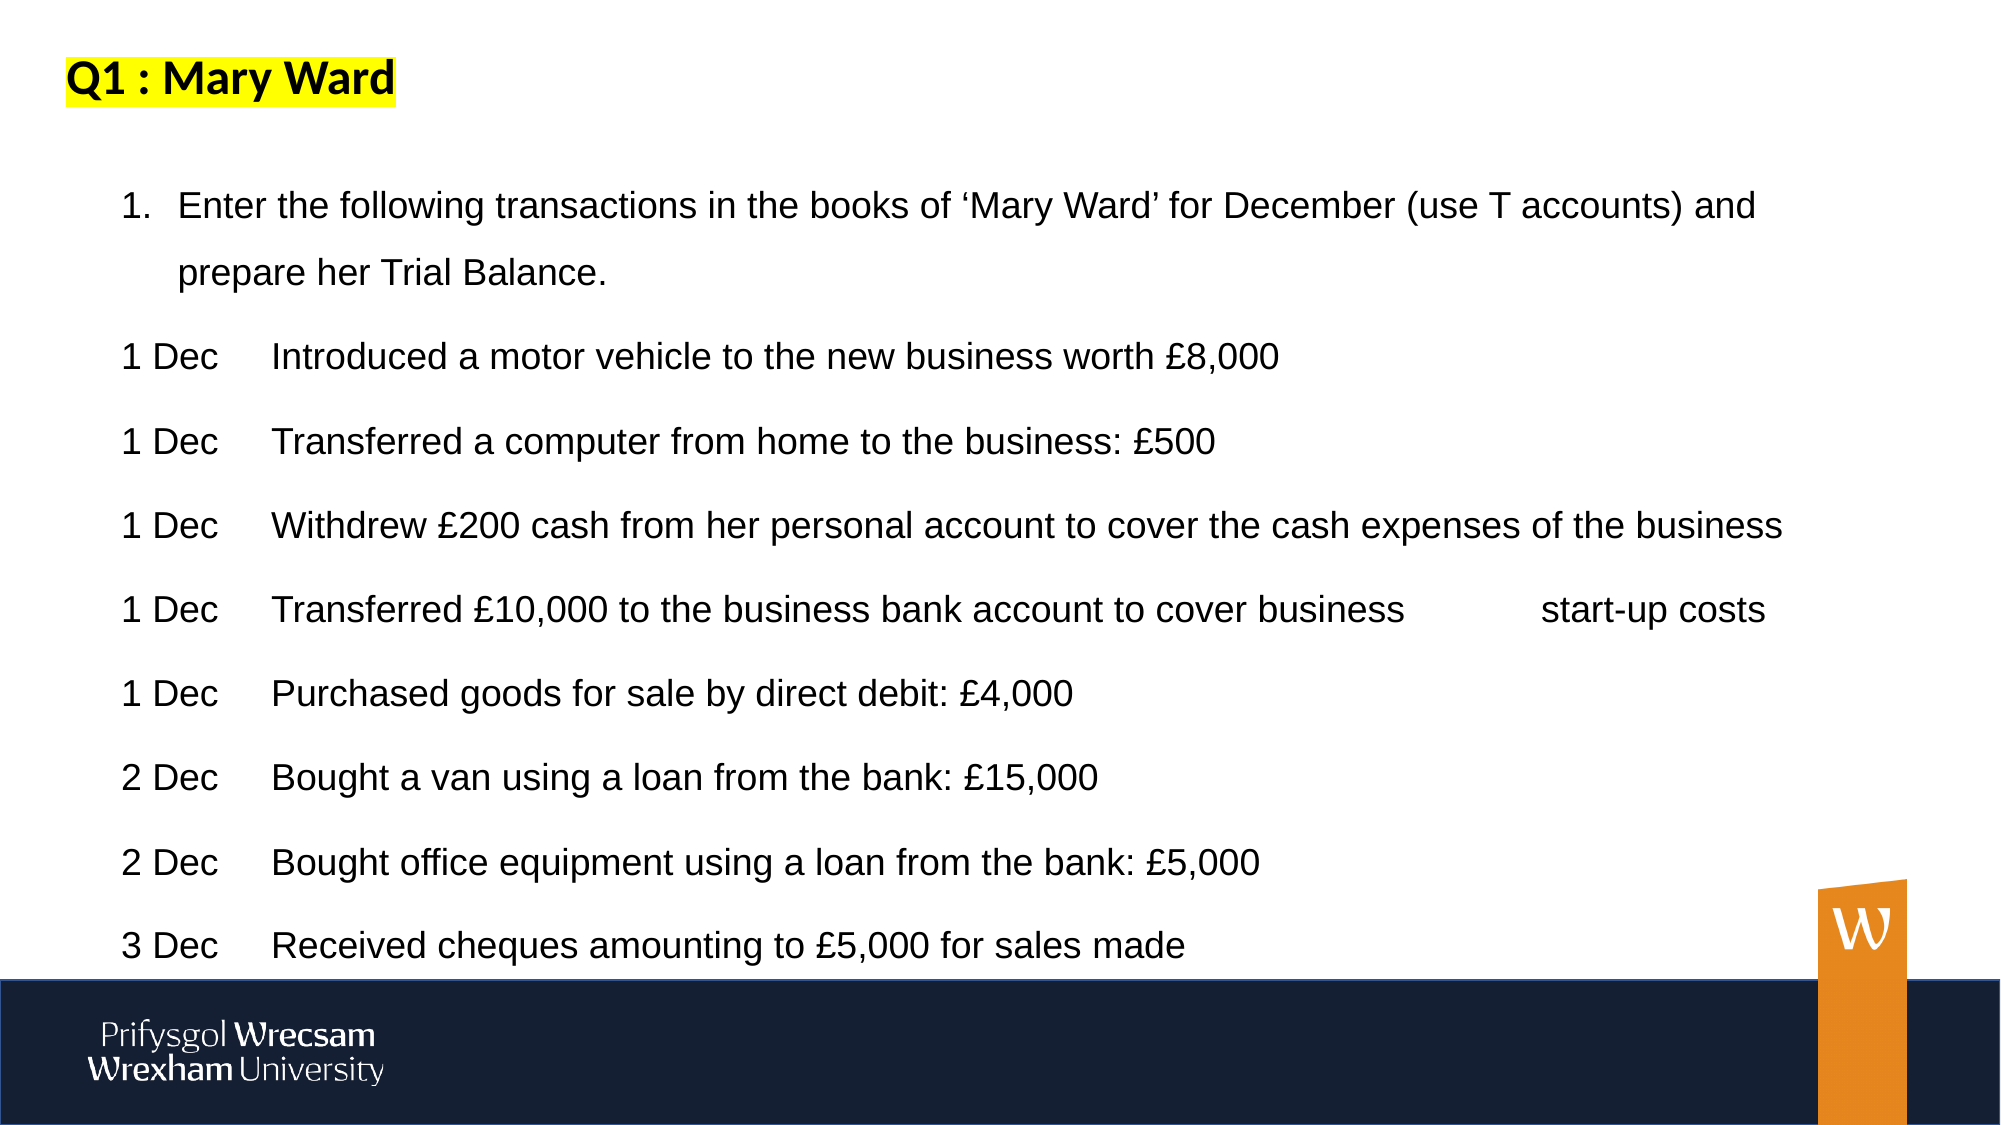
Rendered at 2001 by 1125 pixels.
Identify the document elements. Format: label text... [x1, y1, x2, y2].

text_box Enter the following transactions in the books of ‘Mary Ward’ for December (use T accounts) and prepare her Trial Balance. 1 Dec Introduced a motor vehicle to the new business worth £8,000 1 Dec Transferred a computer from home to the business: £500 1 Dec Withdrew £200 cash from her personal account to cover the cash expenses of the business 1 Dec Transferred £10,000 to the business bank account to cover business start-up costs 1 Dec Purchased goods for sale by direct debit: £4,000 2 Dec Bought a van using a loan from the bank: £15,000 2 Dec Bought office equipment using a loan from the bank: £5,000 3 Dec Received cheques amounting to £5,000 for sales made [106, 150, 1848, 974]
text_box Q1 : Mary Ward [51, 37, 411, 173]
picture [1818, 879, 1907, 1125]
